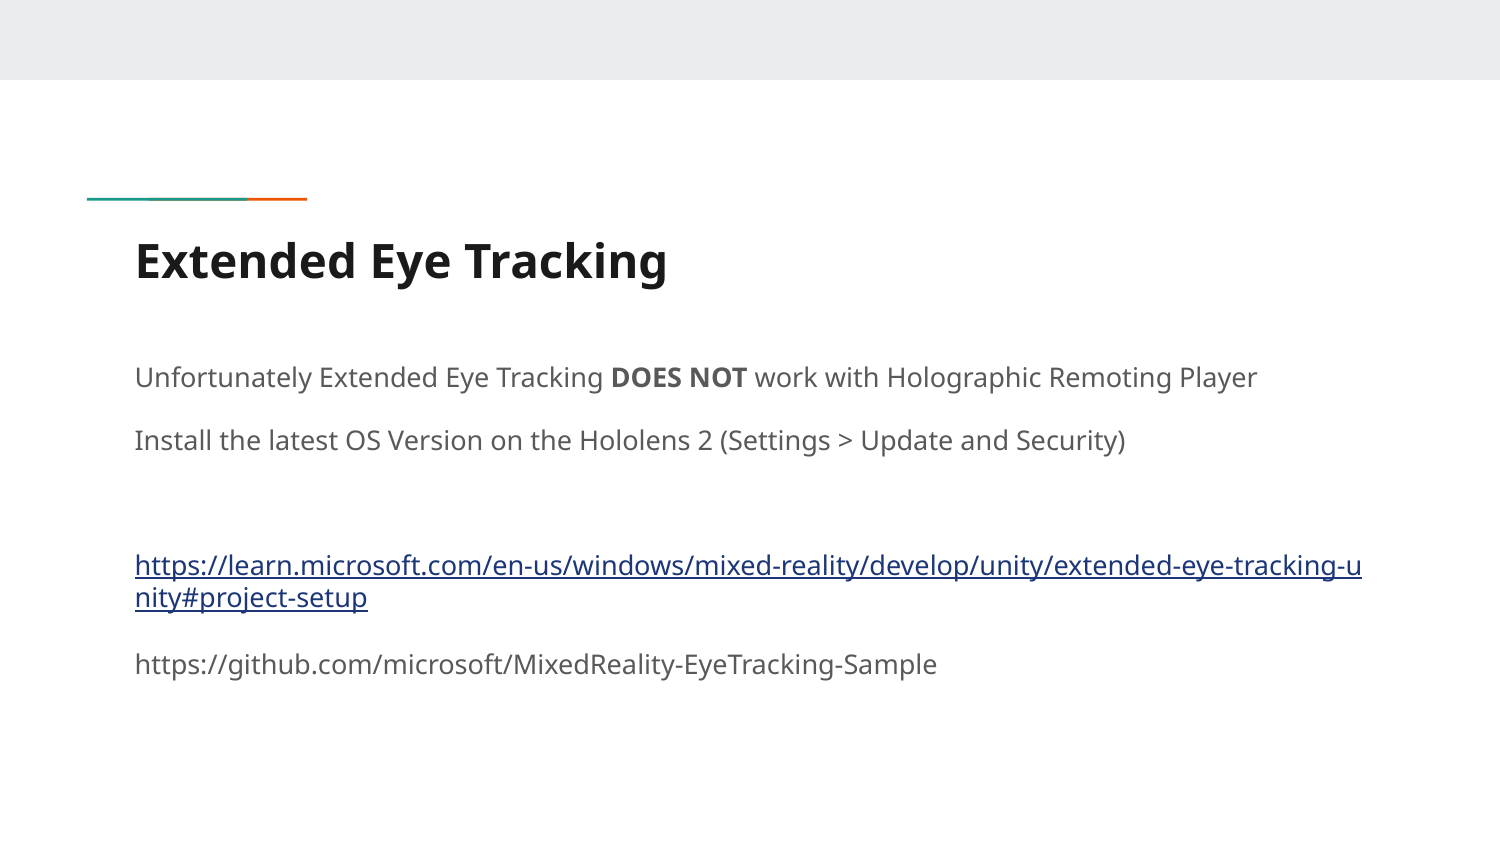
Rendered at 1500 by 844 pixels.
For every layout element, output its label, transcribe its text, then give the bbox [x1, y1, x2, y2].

list Unfortunately Extended Eye Tracking DOES NOT work with Holographic Remoting Player Install the latest OS Version on the Hololens 2 (Settings > Update and Security) https://learn.microsoft.com/en-us/windows/mixed-reality/develop/unity/extended-eye-tracking-unity#project-setup https://github.com/microsoft/MixedReality-EyeTracking-Sample [119, 341, 1381, 712]
title Extended Eye Tracking [119, 216, 1381, 305]
